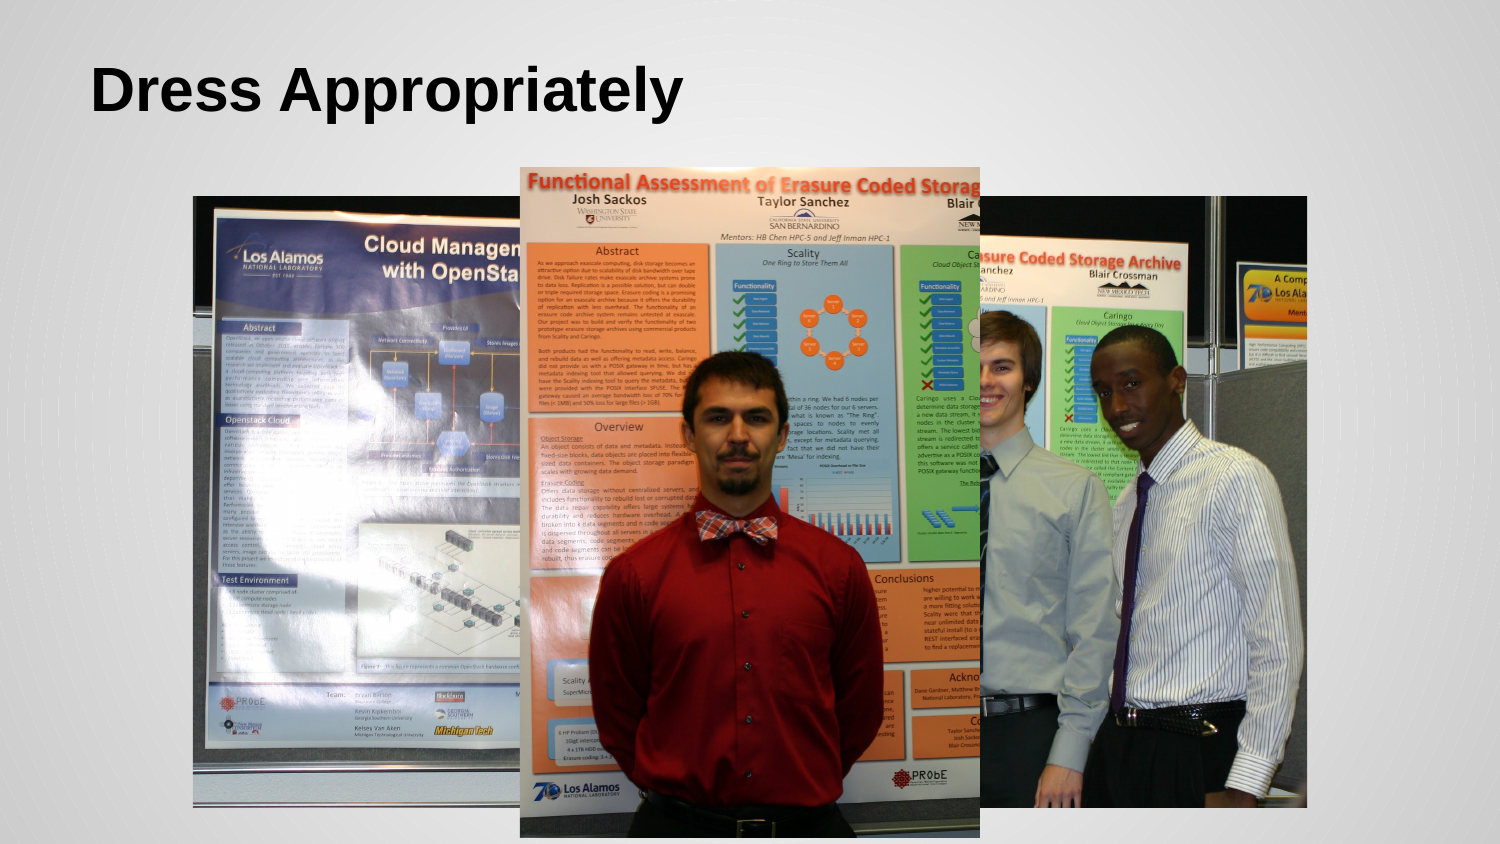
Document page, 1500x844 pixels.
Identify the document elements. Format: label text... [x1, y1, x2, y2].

picture [192, 167, 1308, 838]
title Dress Appropriately [75, 33, 1425, 175]
